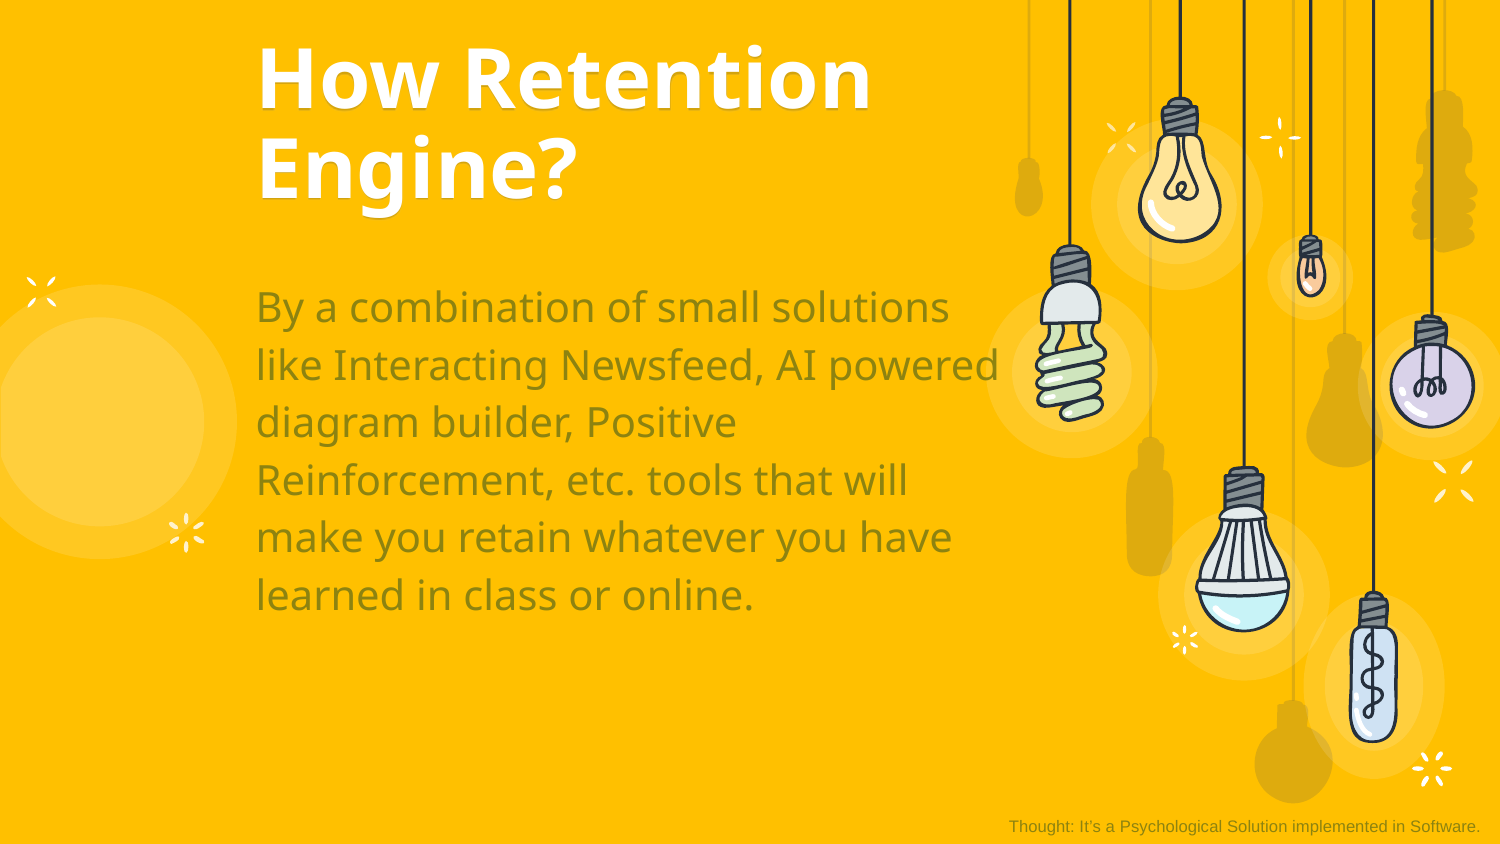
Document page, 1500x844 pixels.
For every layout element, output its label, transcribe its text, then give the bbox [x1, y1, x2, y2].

text_box Thought: It’s a Psychological Solution implemented in Software. [994, 808, 1500, 844]
subtitle By a combination of small solutions like Interacting Newsfeed, AI powered diagram builder, Positive Reinforcement, etc. tools that will make you retain whatever you have learned in class or online. [255, 273, 1018, 570]
text_box [0, 315, 205, 527]
title How Retention Engine? [255, 118, 1103, 217]
